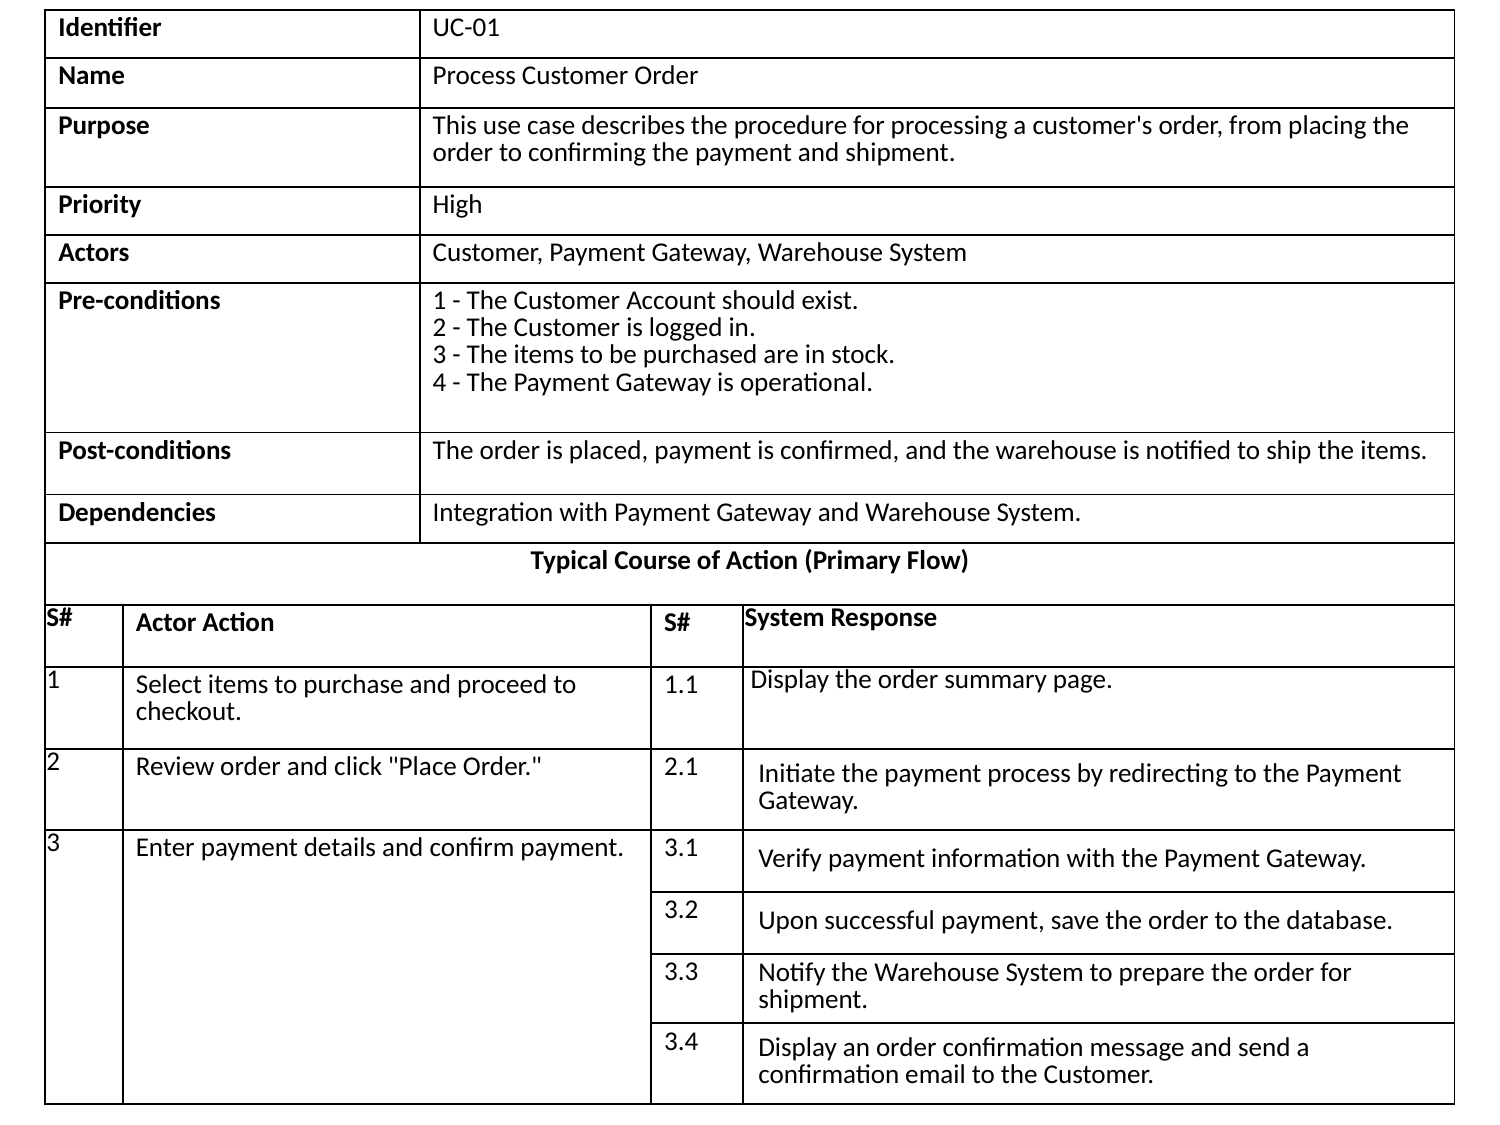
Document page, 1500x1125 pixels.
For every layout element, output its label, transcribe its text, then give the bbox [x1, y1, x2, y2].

table_cell Initiate the payment process by redirecting to the Payment Gateway. [744, 750, 1454, 829]
table_cell System Response [744, 606, 1454, 666]
table_cell S# [46, 606, 122, 666]
table_cell 3.1 [652, 831, 742, 891]
table_cell Enter payment details and confirm payment. [124, 831, 650, 1103]
table_cell 1.1 [652, 668, 742, 748]
table_cell Actors [46, 236, 419, 282]
table_cell 2 [46, 750, 122, 829]
table_cell The order is placed, payment is confirmed, and the warehouse is notified to ship the items. [421, 433, 1454, 494]
table_cell Select items to purchase and proceed to checkout. [124, 668, 650, 748]
table_cell Review order and click "Place Order." [124, 750, 650, 829]
table_cell Upon successful payment, save the order to the database. [744, 893, 1454, 953]
table_cell This use case describes the procedure for processing a customer's order, from placing the order to confirming the payment and shipment. [421, 109, 1454, 186]
table_cell Customer, Payment Gateway, Warehouse System [421, 236, 1454, 282]
table_cell 3.4 [652, 1024, 742, 1103]
table_cell Display an order confirmation message and send a confirmation email to the Customer. [744, 1024, 1454, 1103]
table_header UC-01 [421, 11, 1454, 57]
table_cell Typical Course of Action (Primary Flow) [46, 544, 1454, 604]
table_cell High [421, 188, 1454, 234]
table_cell Priority [46, 188, 419, 234]
table_cell Dependencies [46, 495, 419, 542]
table_cell Integration with Payment Gateway and Warehouse System. [421, 495, 1454, 542]
table_cell Display the order summary page. [744, 668, 1454, 748]
table_header Identifier [46, 11, 419, 57]
table_cell S# [652, 606, 742, 666]
table_cell Post-conditions [46, 433, 419, 494]
table_cell Actor Action [124, 606, 650, 666]
table_cell Name [46, 59, 419, 107]
table_cell 1 - The Customer Account should exist. 2 - The Customer is logged in. 3 - The items to be purchased are in stock. 4 - The Payment Gateway is operational. [421, 284, 1454, 432]
table_cell Process Customer Order [421, 59, 1454, 107]
table_cell Verify payment information with the Payment Gateway. [744, 831, 1454, 891]
table_cell 1 [46, 668, 122, 748]
table_cell Purpose [46, 109, 419, 186]
table_cell Pre-conditions [46, 284, 419, 432]
table_cell 2.1 [652, 750, 742, 829]
table_cell 3.3 [652, 955, 742, 1022]
table_cell 3 [46, 831, 122, 1103]
table_cell 3.2 [652, 893, 742, 953]
table_cell Notify the Warehouse System to prepare the order for shipment. [744, 955, 1454, 1022]
